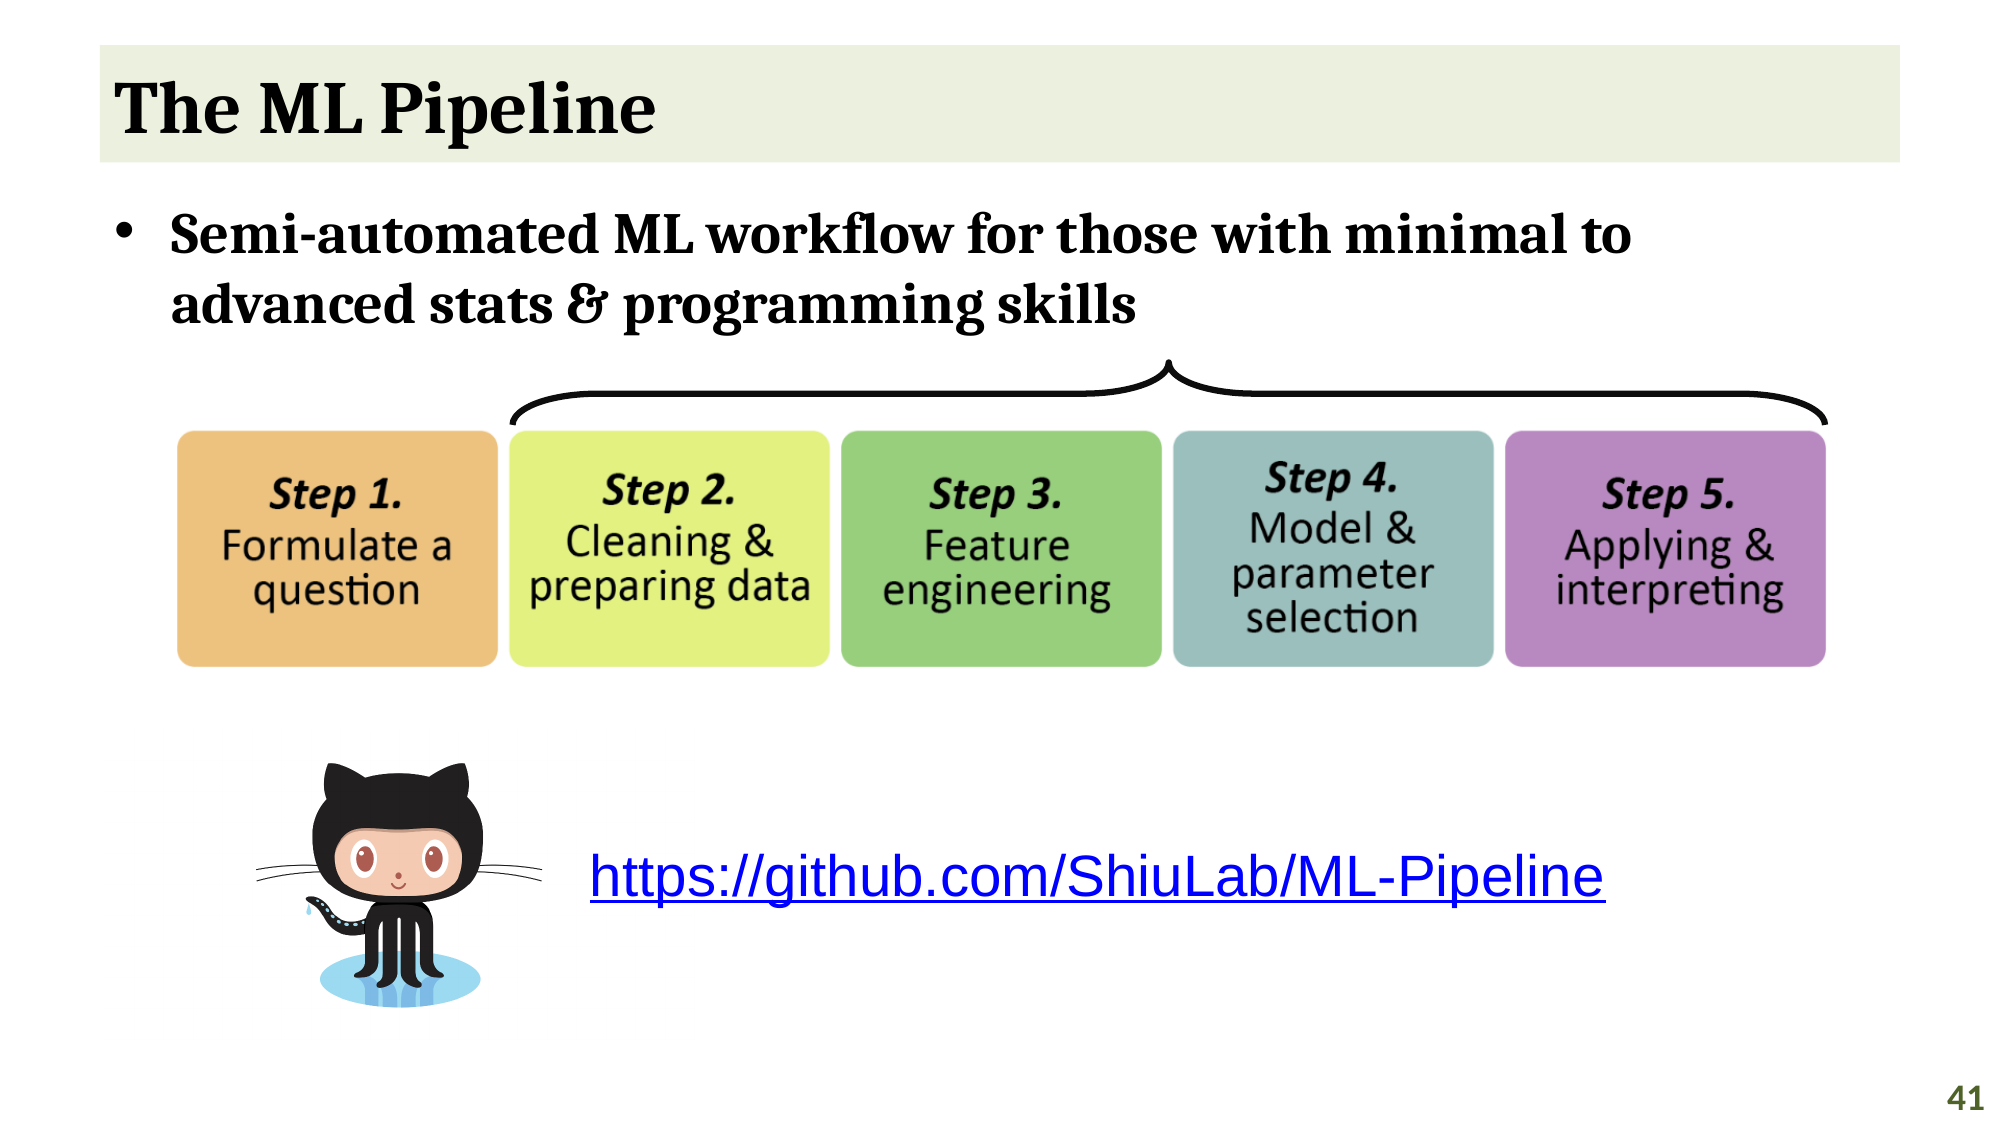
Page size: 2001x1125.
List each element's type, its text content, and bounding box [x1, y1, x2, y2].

text_box [517, 361, 1820, 413]
list Semi-automated ML workflow for those with minimal to advanced stats & programming skills [99, 187, 1850, 1066]
text_box https://github.com/ShiuLab/ML-Pipeline [698, 830, 1696, 936]
slide_number 41 [1899, 1065, 2000, 1125]
title The ML Pipeline [99, 44, 1901, 163]
picture [150, 416, 1849, 688]
picture [105, 730, 695, 1041]
